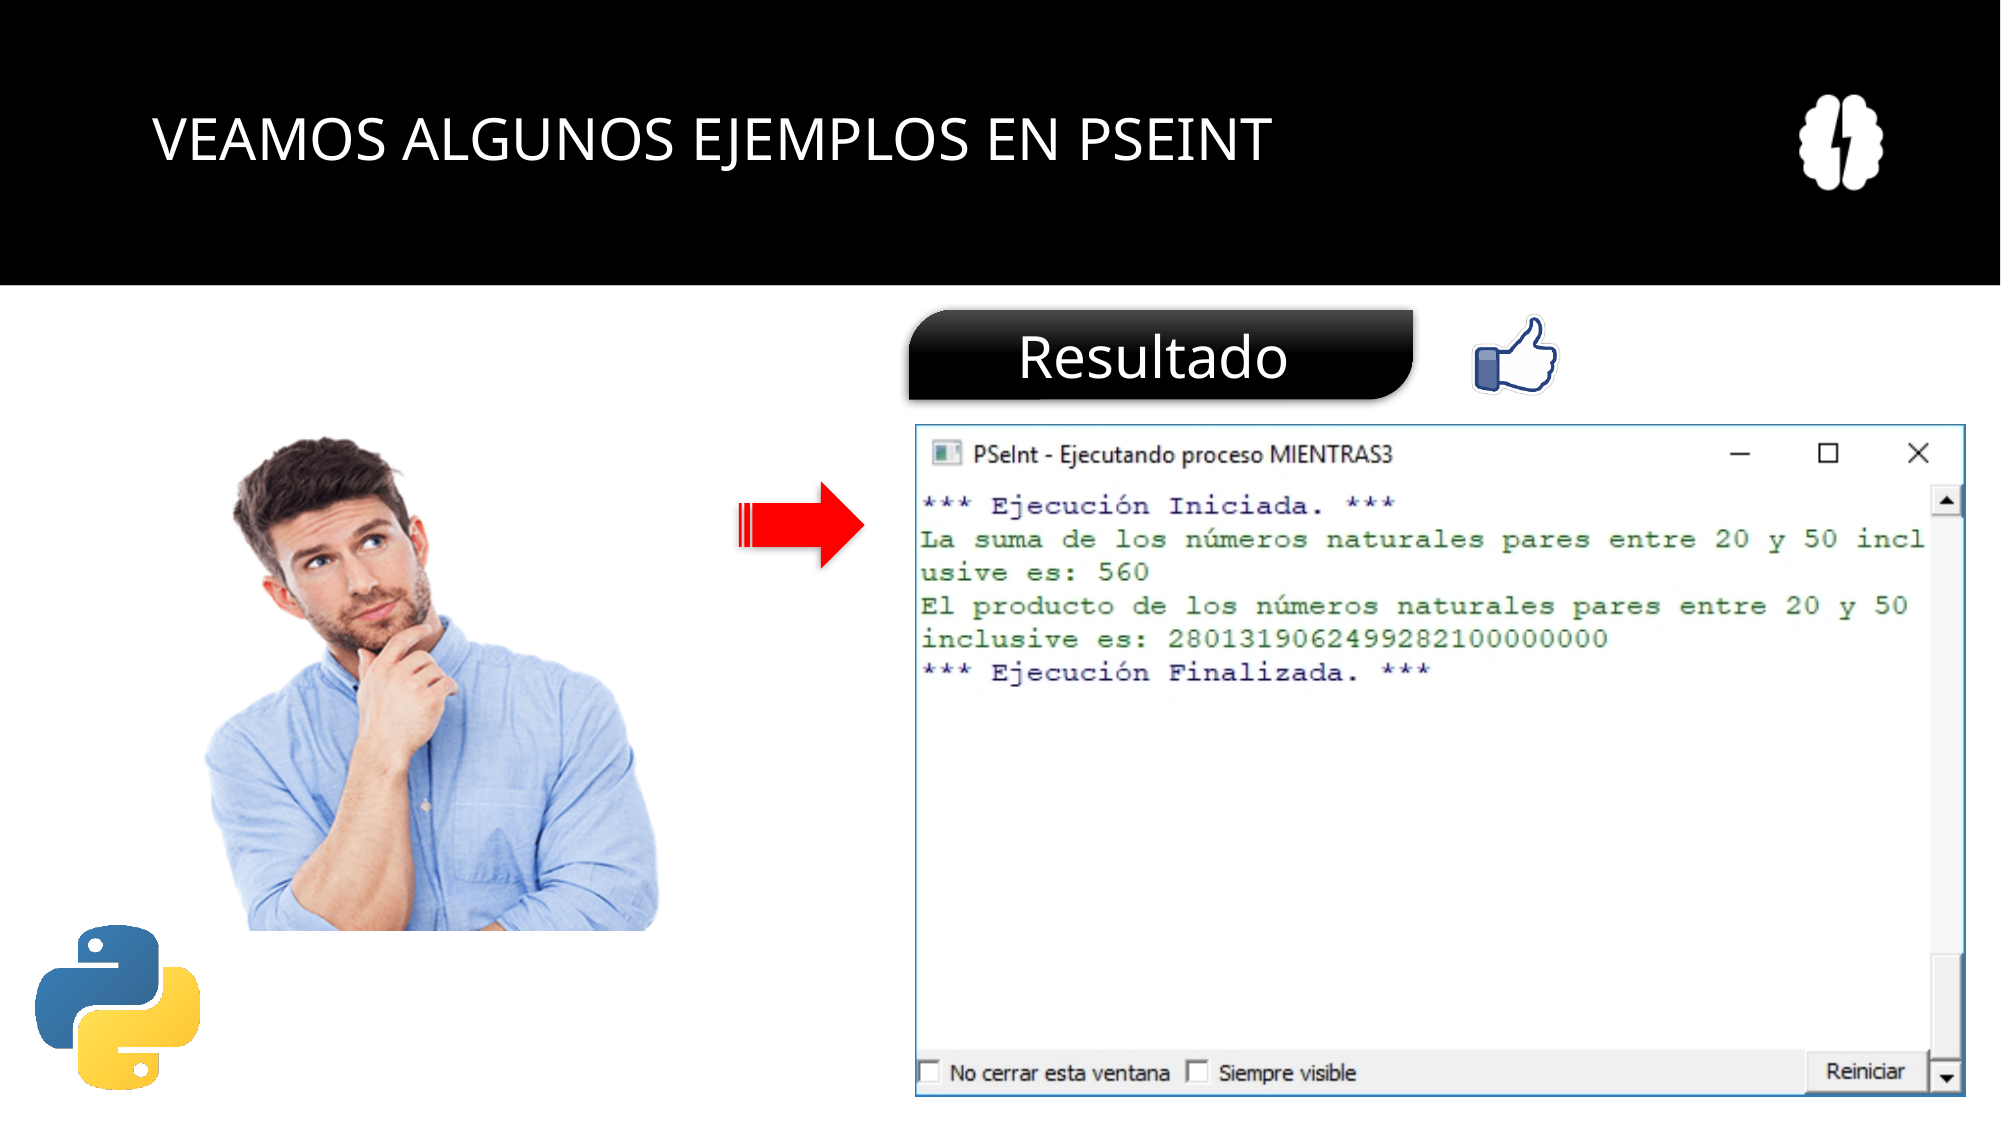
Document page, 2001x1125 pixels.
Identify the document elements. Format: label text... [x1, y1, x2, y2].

title VEAMOS ALGUNOS EJEMPLOS EN PSEINT [137, 89, 1682, 194]
text_box [738, 478, 867, 572]
picture [0, 0, 2001, 1125]
text_box Resultado [908, 309, 1414, 400]
